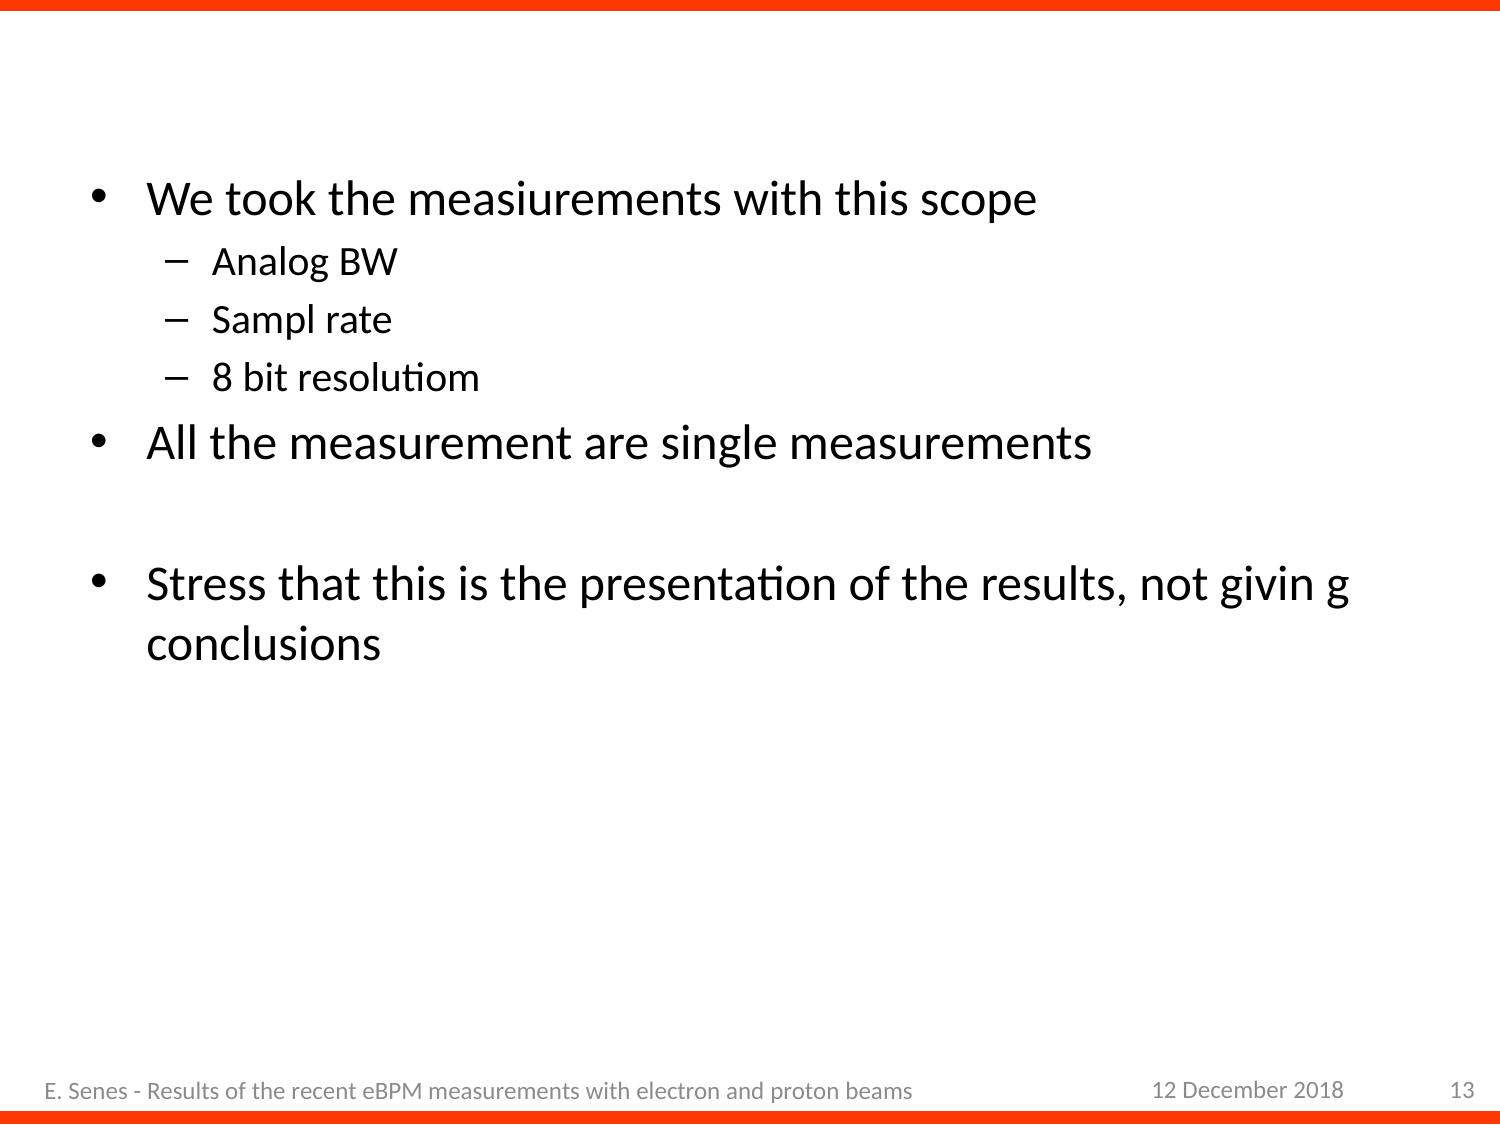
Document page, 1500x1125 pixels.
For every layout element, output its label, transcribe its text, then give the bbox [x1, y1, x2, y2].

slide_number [1009, 1058, 1360, 1119]
footer E. Senes - Results of the recent eBPM measurements with electron and proton beams [29, 1059, 994, 1120]
slide_number 12 [1376, 1058, 1490, 1119]
list We took the measiurements with this scope Analog BW Sampl rate 8 bit resolutiom All the measurement are single measurements Stress that this is the presentation of the results, not givin g conclusions [75, 157, 1425, 1005]
